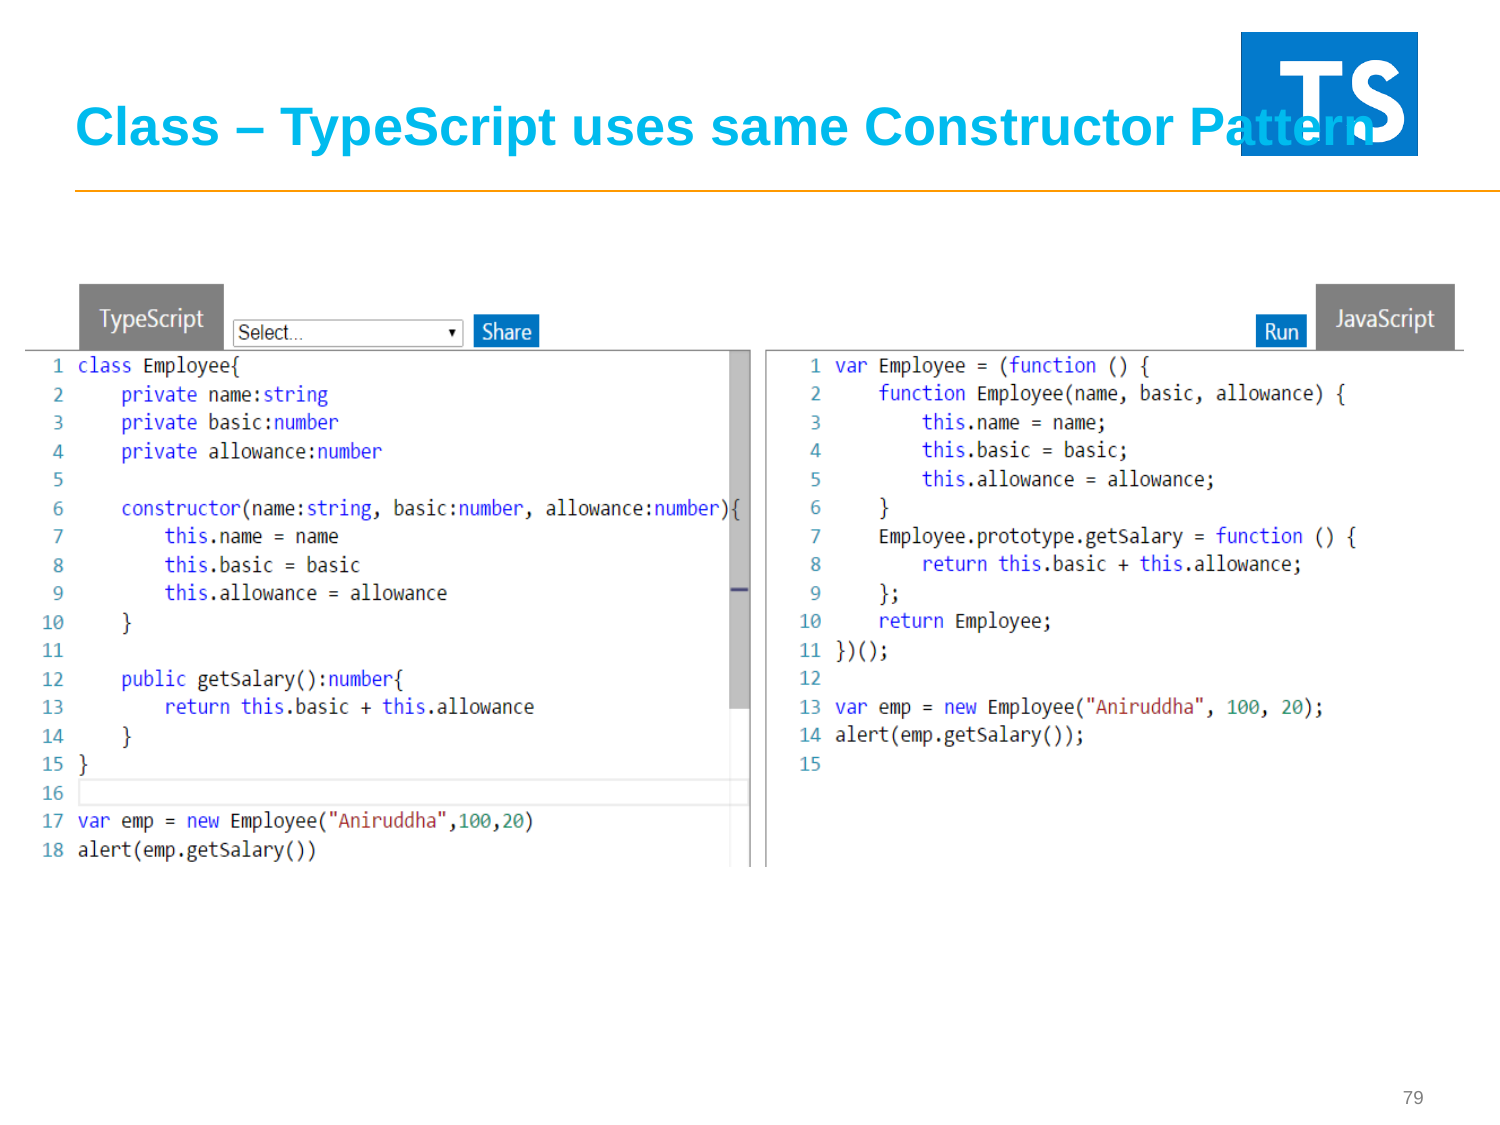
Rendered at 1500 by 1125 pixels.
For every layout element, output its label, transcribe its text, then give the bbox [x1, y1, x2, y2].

title Class – TypeScript uses same Constructor Pattern [75, 27, 1422, 157]
picture [25, 274, 1464, 868]
